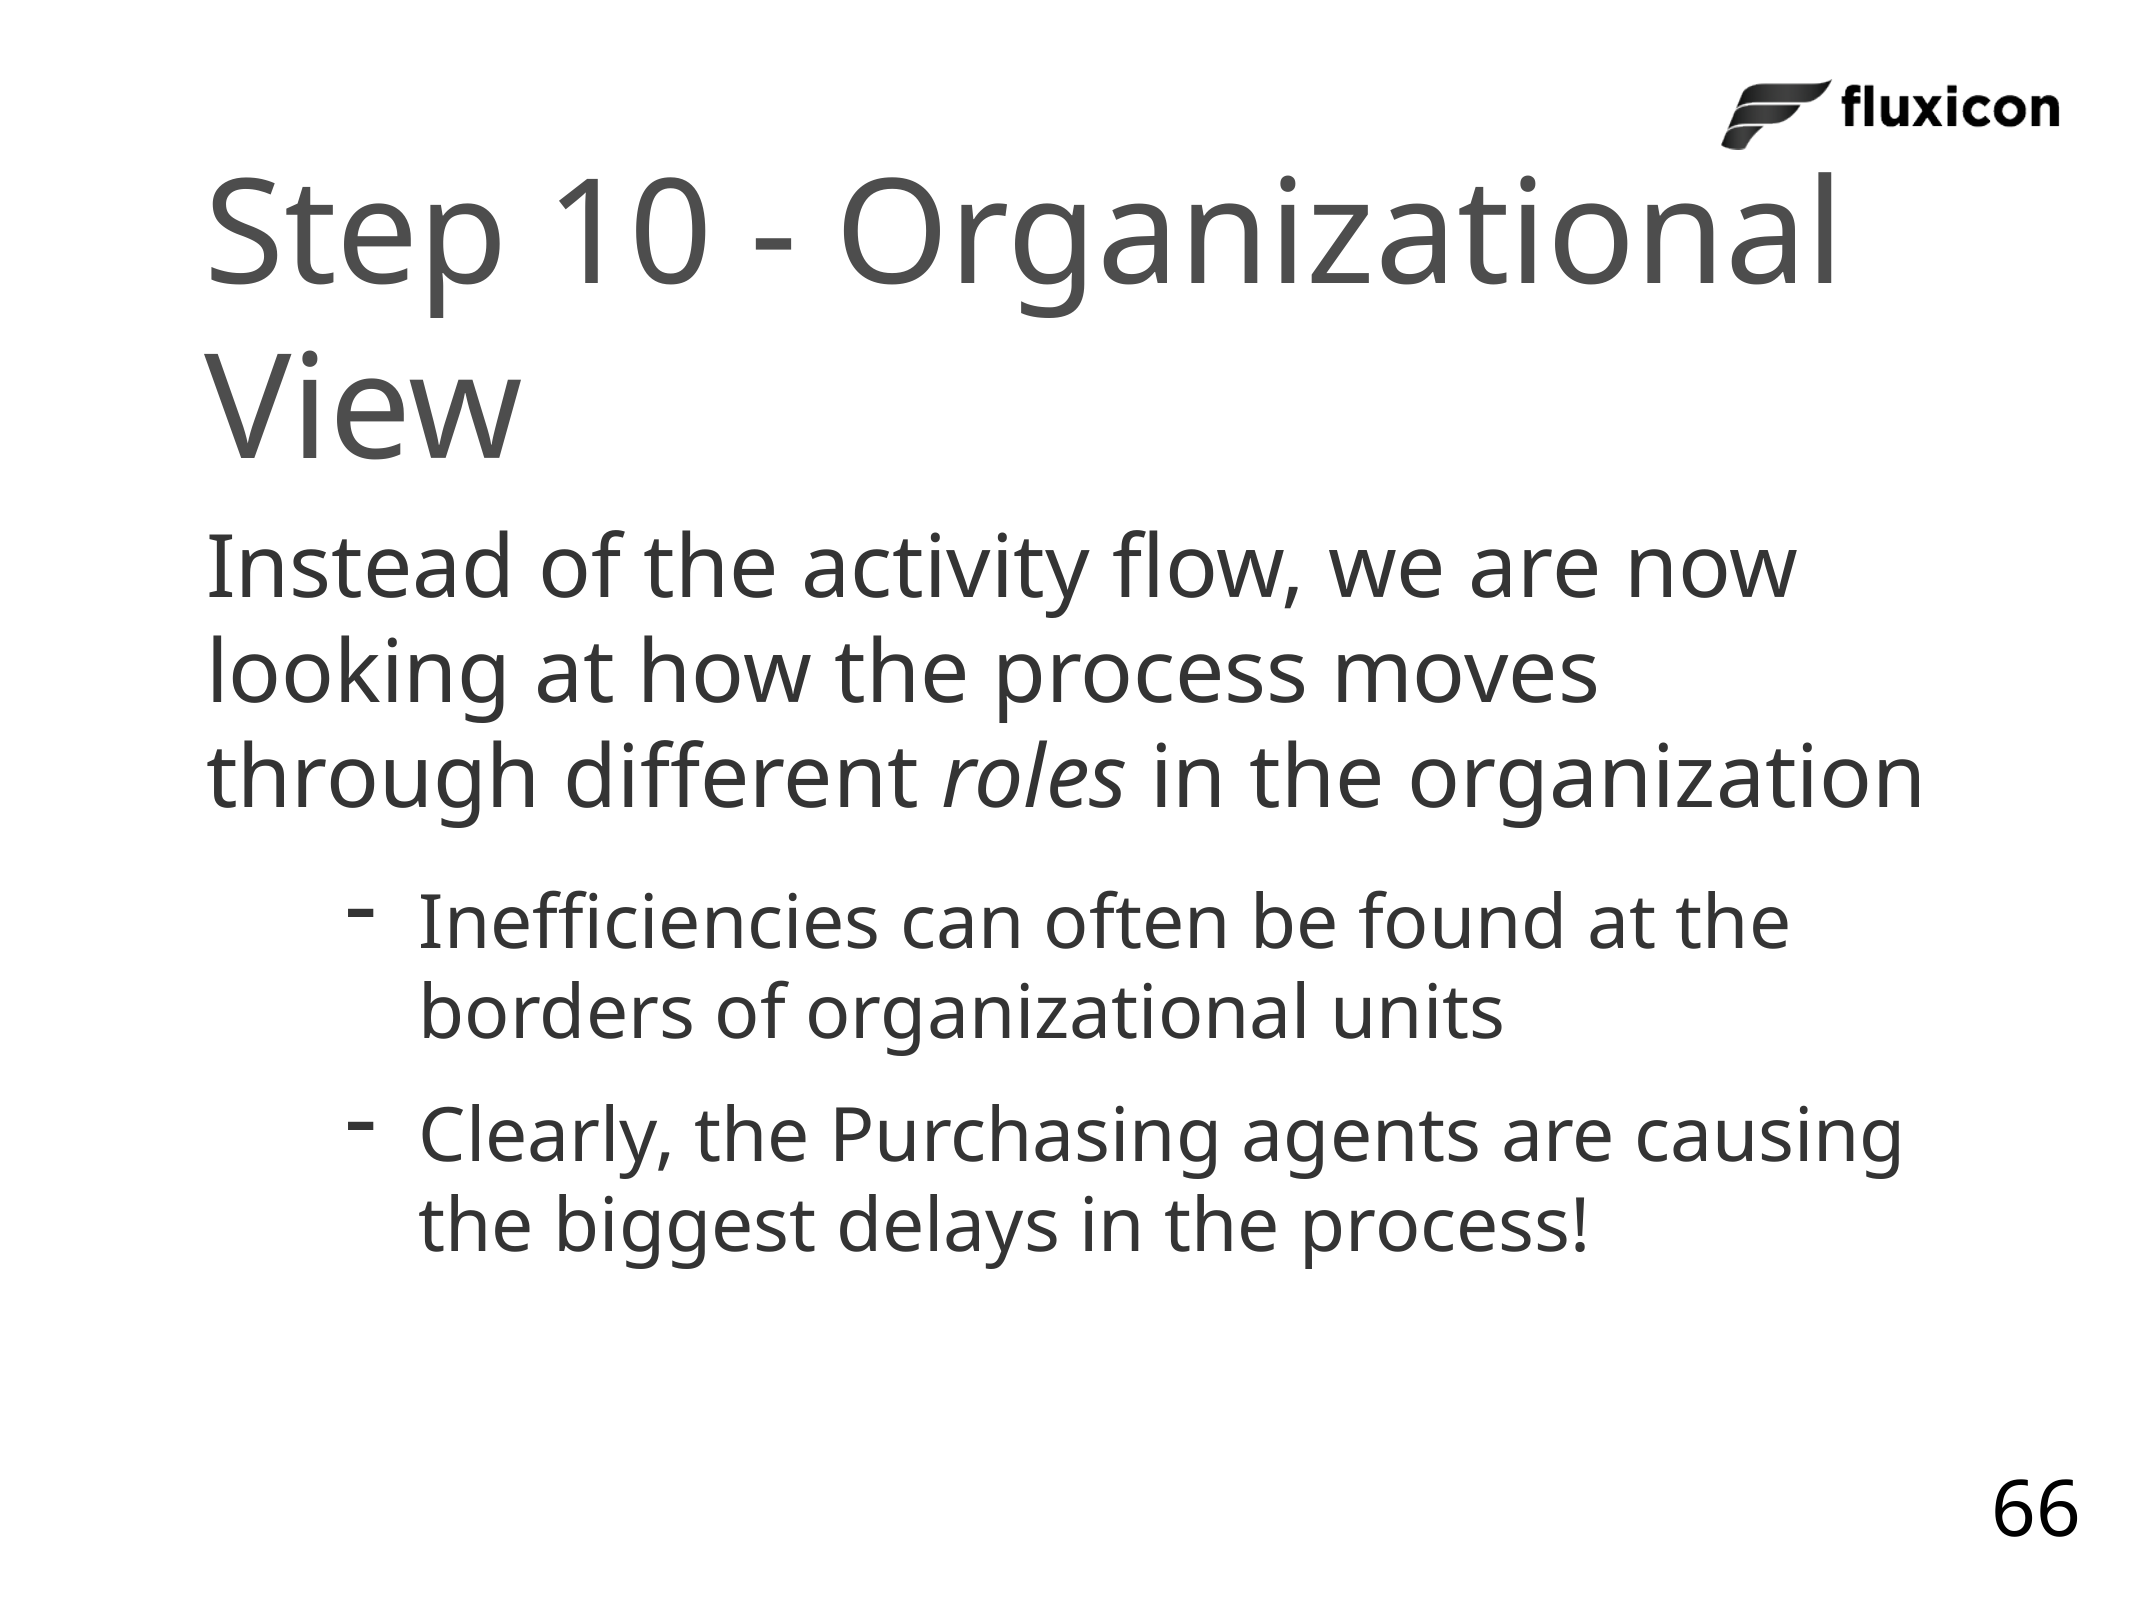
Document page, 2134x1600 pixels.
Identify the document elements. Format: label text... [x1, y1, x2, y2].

picture [1721, 78, 2063, 150]
title Step 10 - Organizational View [197, 208, 1980, 417]
list Instead of the activity flow, we are now looking at how the process moves through different roles in the organization Inefficiencies can often be found at the borders of organizational units Clearly, the Purchasing agents are causing the biggest delays in the process! [200, 504, 1963, 1542]
text_box 66 [1976, 1450, 2105, 1573]
